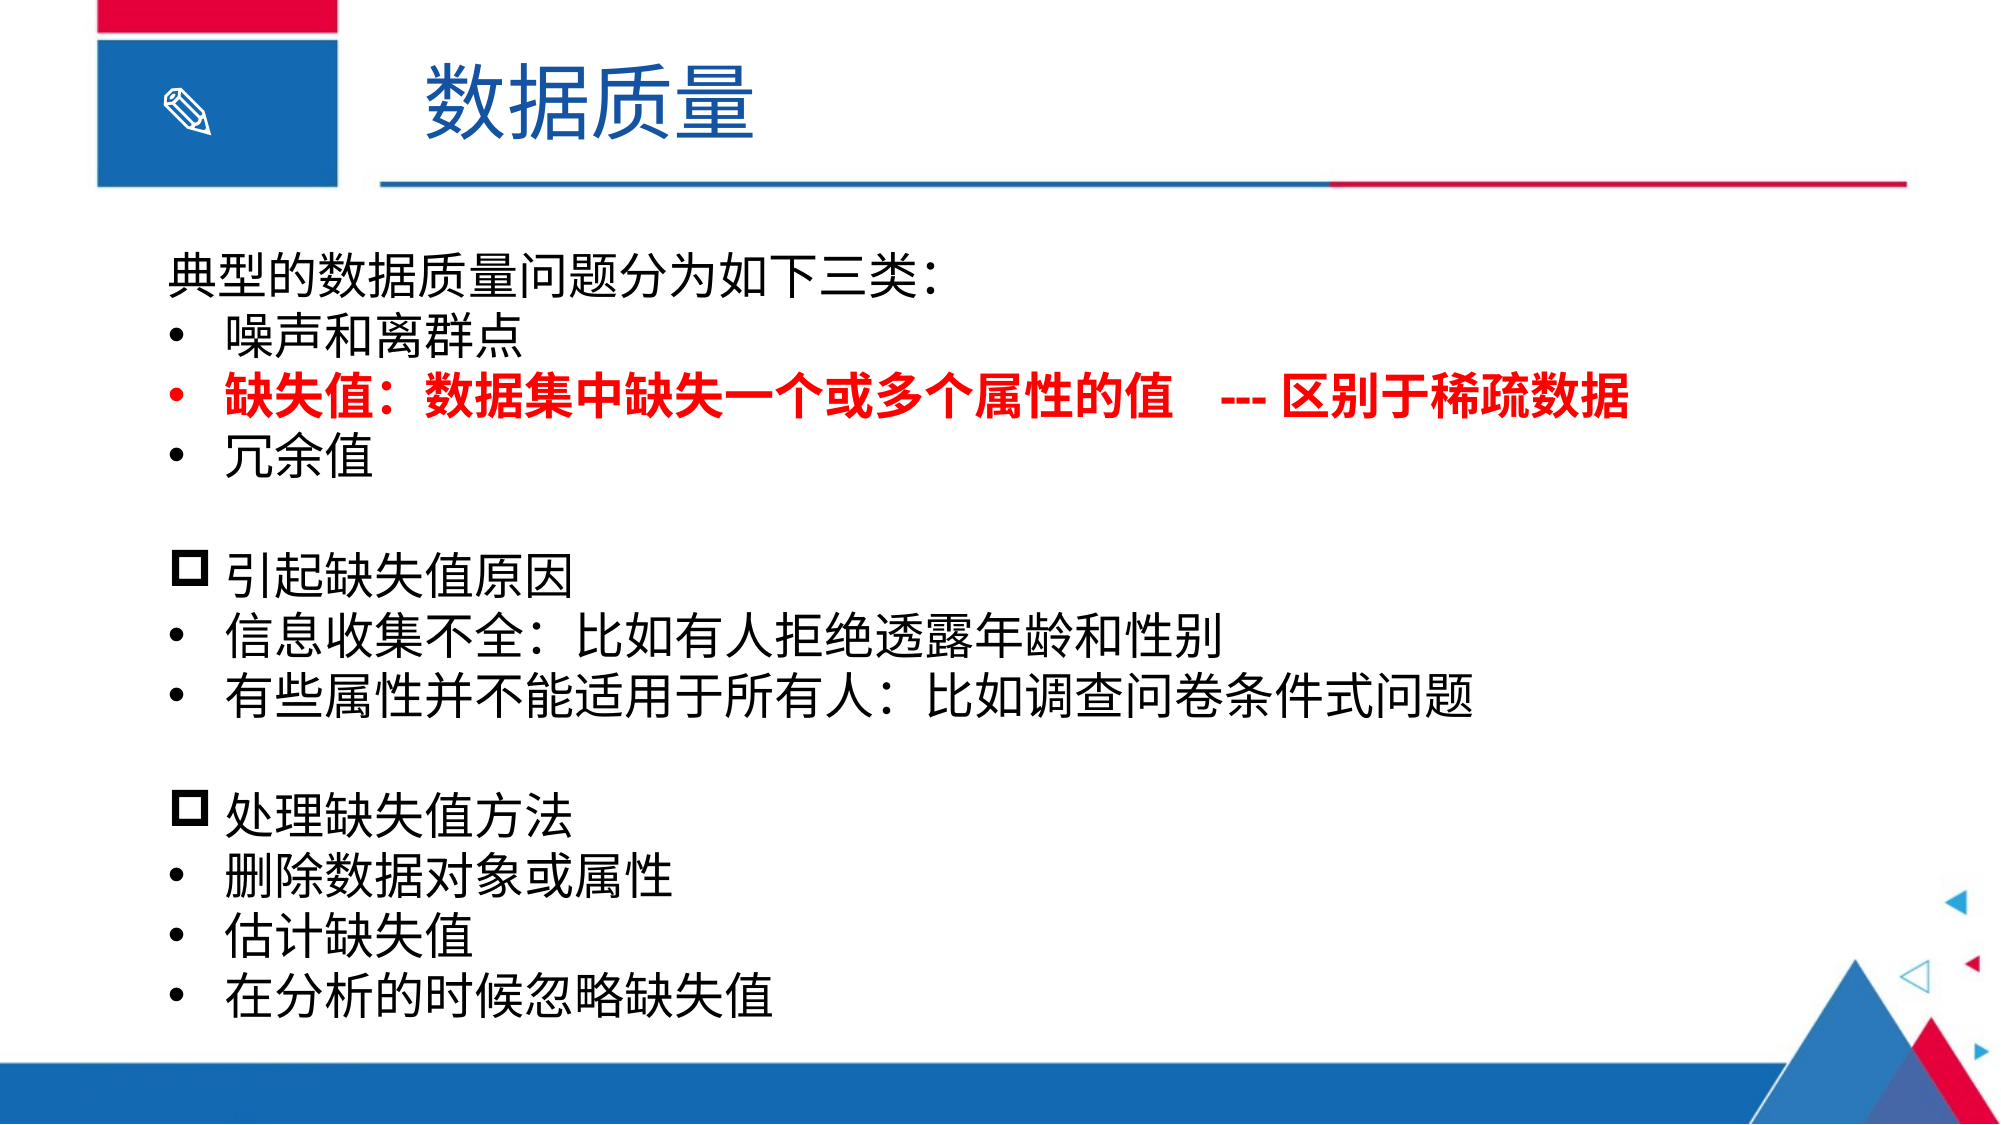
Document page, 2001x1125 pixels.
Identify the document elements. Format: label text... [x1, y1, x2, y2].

text_box 典型的数据质量问题分为如下三类： 噪声和离群点 缺失值：数据集中缺失一个或多个属性的值 ---区别于稀疏数据 冗余值 引起缺失值原因 信息收集不全：比如有人拒绝透露年龄和性别 有些属性并不能适用于所有人：比如调查问卷条件式问题 处理缺失值方法 删除数据对象或属性 估计缺失值 在分析的时候忽略缺失值 [153, 236, 1749, 1032]
text_box 数据质量 [409, 43, 1292, 158]
picture [0, 0, 2000, 1124]
